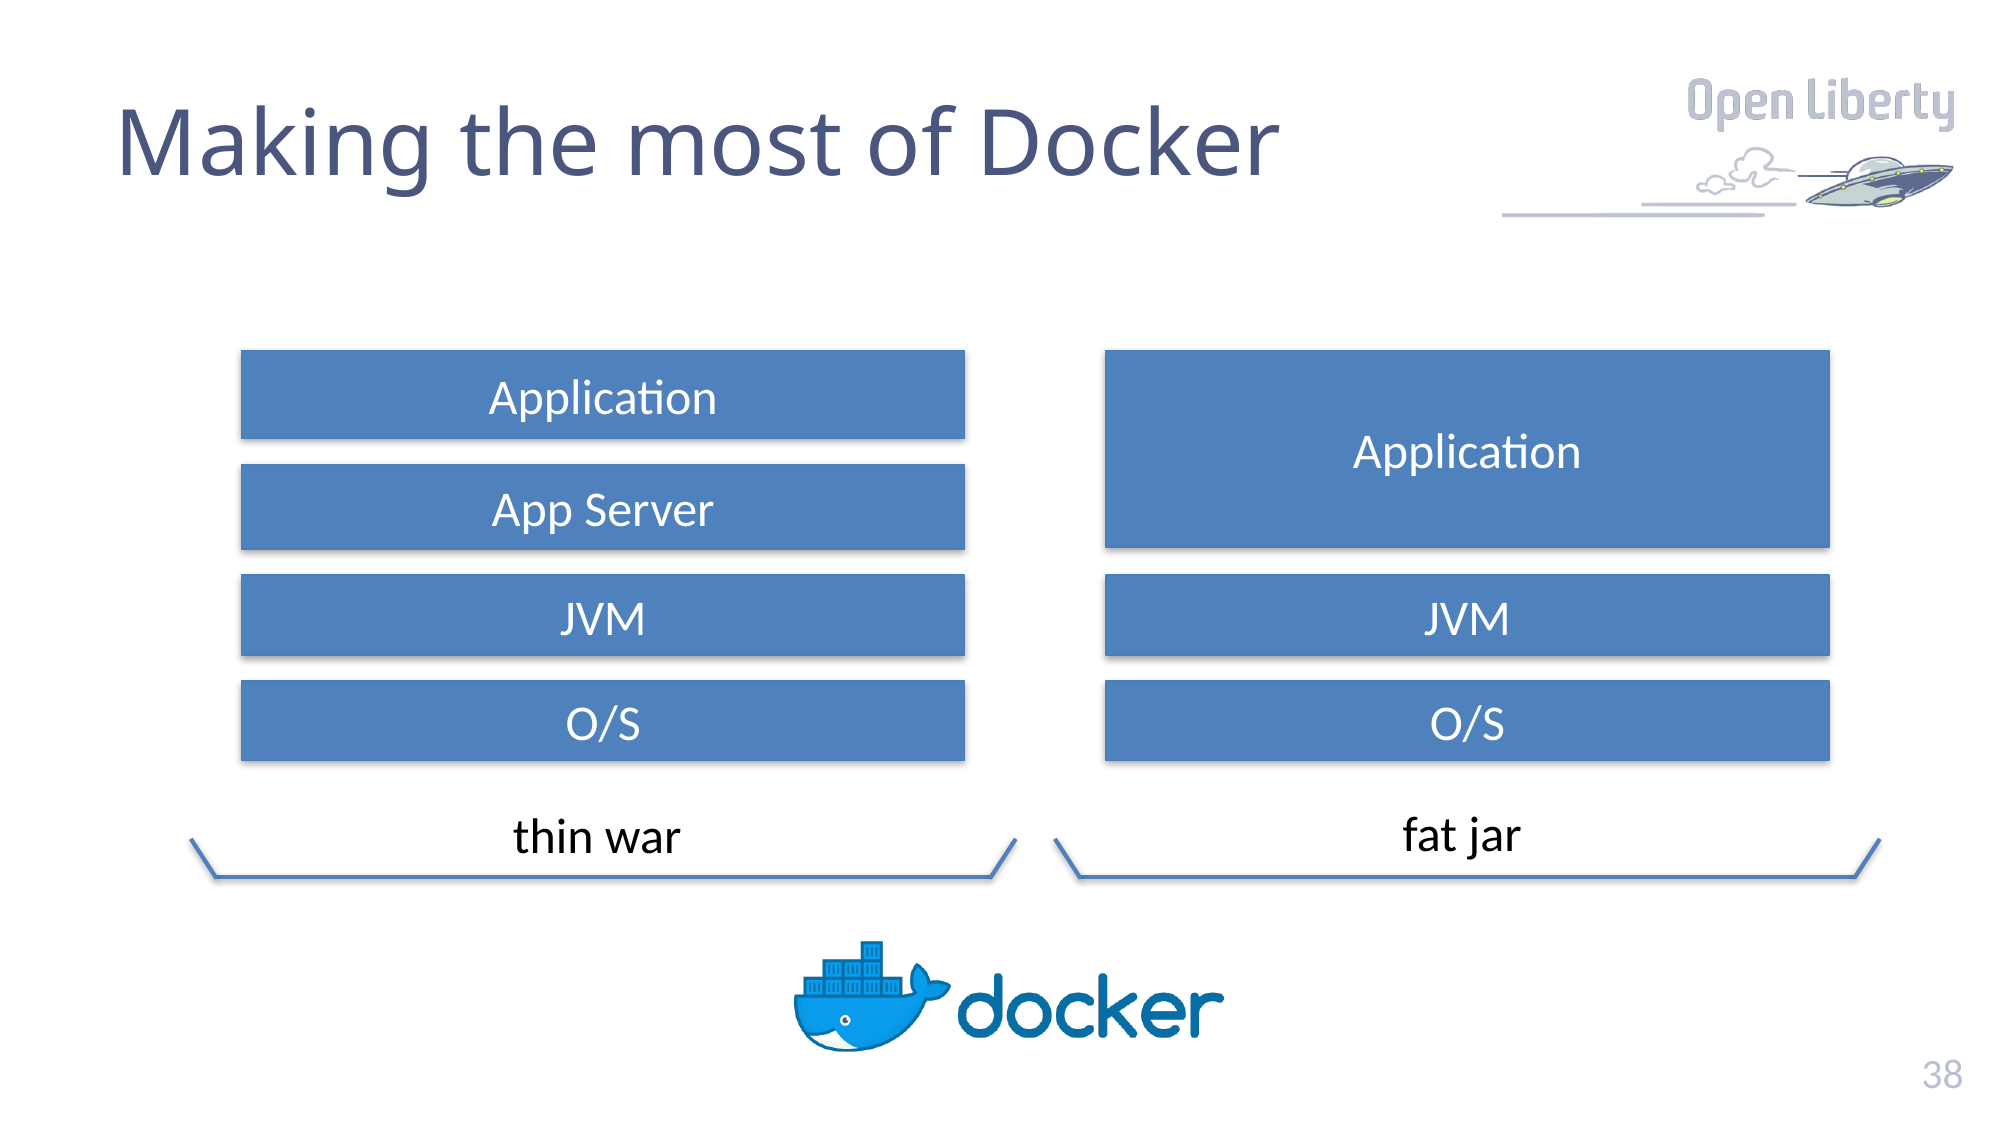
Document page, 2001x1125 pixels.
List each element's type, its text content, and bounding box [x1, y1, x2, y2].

picture [790, 933, 1228, 1052]
picture [1470, 73, 2001, 237]
text_box thin war [498, 796, 697, 837]
text_box Application [241, 350, 965, 439]
text_box App Server [241, 464, 965, 550]
text_box O/S [241, 680, 965, 761]
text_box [1054, 838, 1880, 879]
text_box Application [1105, 350, 1830, 548]
text_box JVM [1105, 574, 1830, 656]
text_box fat jar [1387, 794, 1537, 837]
text_box JVM [241, 574, 965, 656]
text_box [190, 838, 1016, 879]
title Making the most of Docker [99, 45, 1900, 233]
text_box O/S [1105, 680, 1830, 761]
